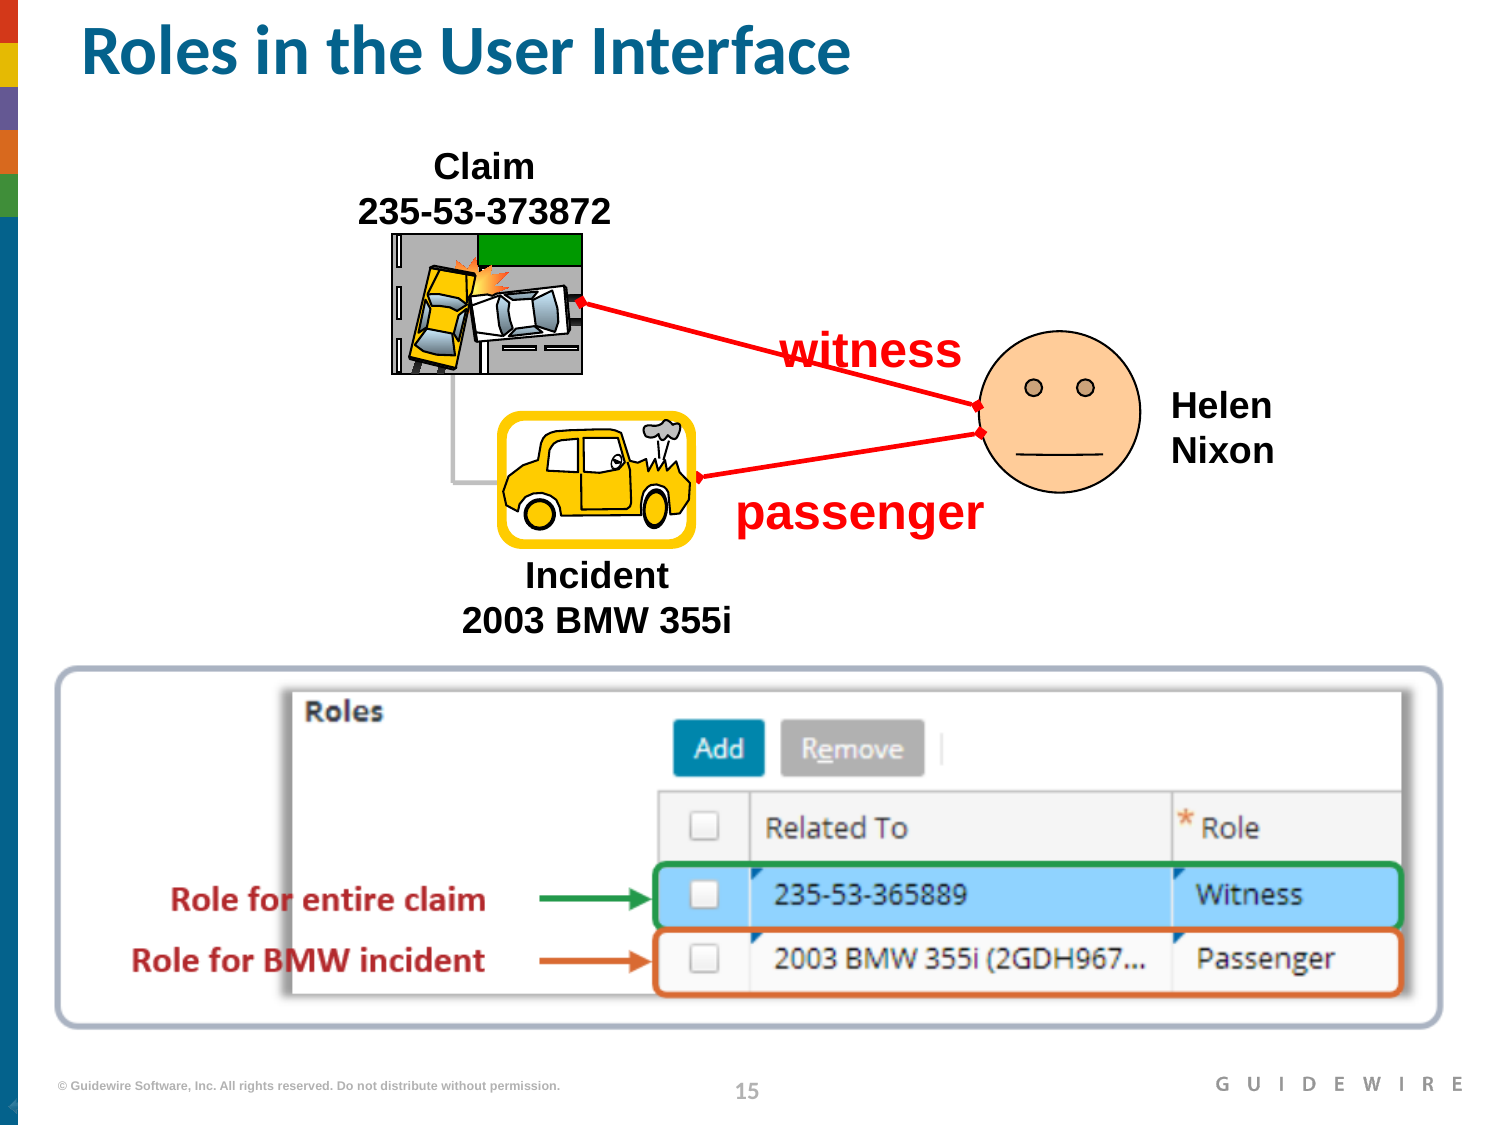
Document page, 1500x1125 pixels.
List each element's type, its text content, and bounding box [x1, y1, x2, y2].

picture [1215, 1073, 1480, 1096]
text_box passenger [730, 479, 989, 540]
title Roles in the User Interface [81, 19, 1446, 142]
picture [47, 660, 1458, 1042]
text_box Incident 2003 BMW 355i [435, 551, 760, 642]
picture [0, 0, 18, 216]
text_box [699, 426, 987, 484]
text_box [870, 378, 984, 412]
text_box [499, 412, 694, 547]
text_box [978, 331, 1141, 493]
text_box witness [752, 317, 990, 378]
text_box Claim 235-53-373872 [340, 141, 629, 232]
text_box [391, 233, 583, 375]
picture [10, 1101, 18, 1111]
text_box Helen Nixon [1170, 380, 1321, 471]
